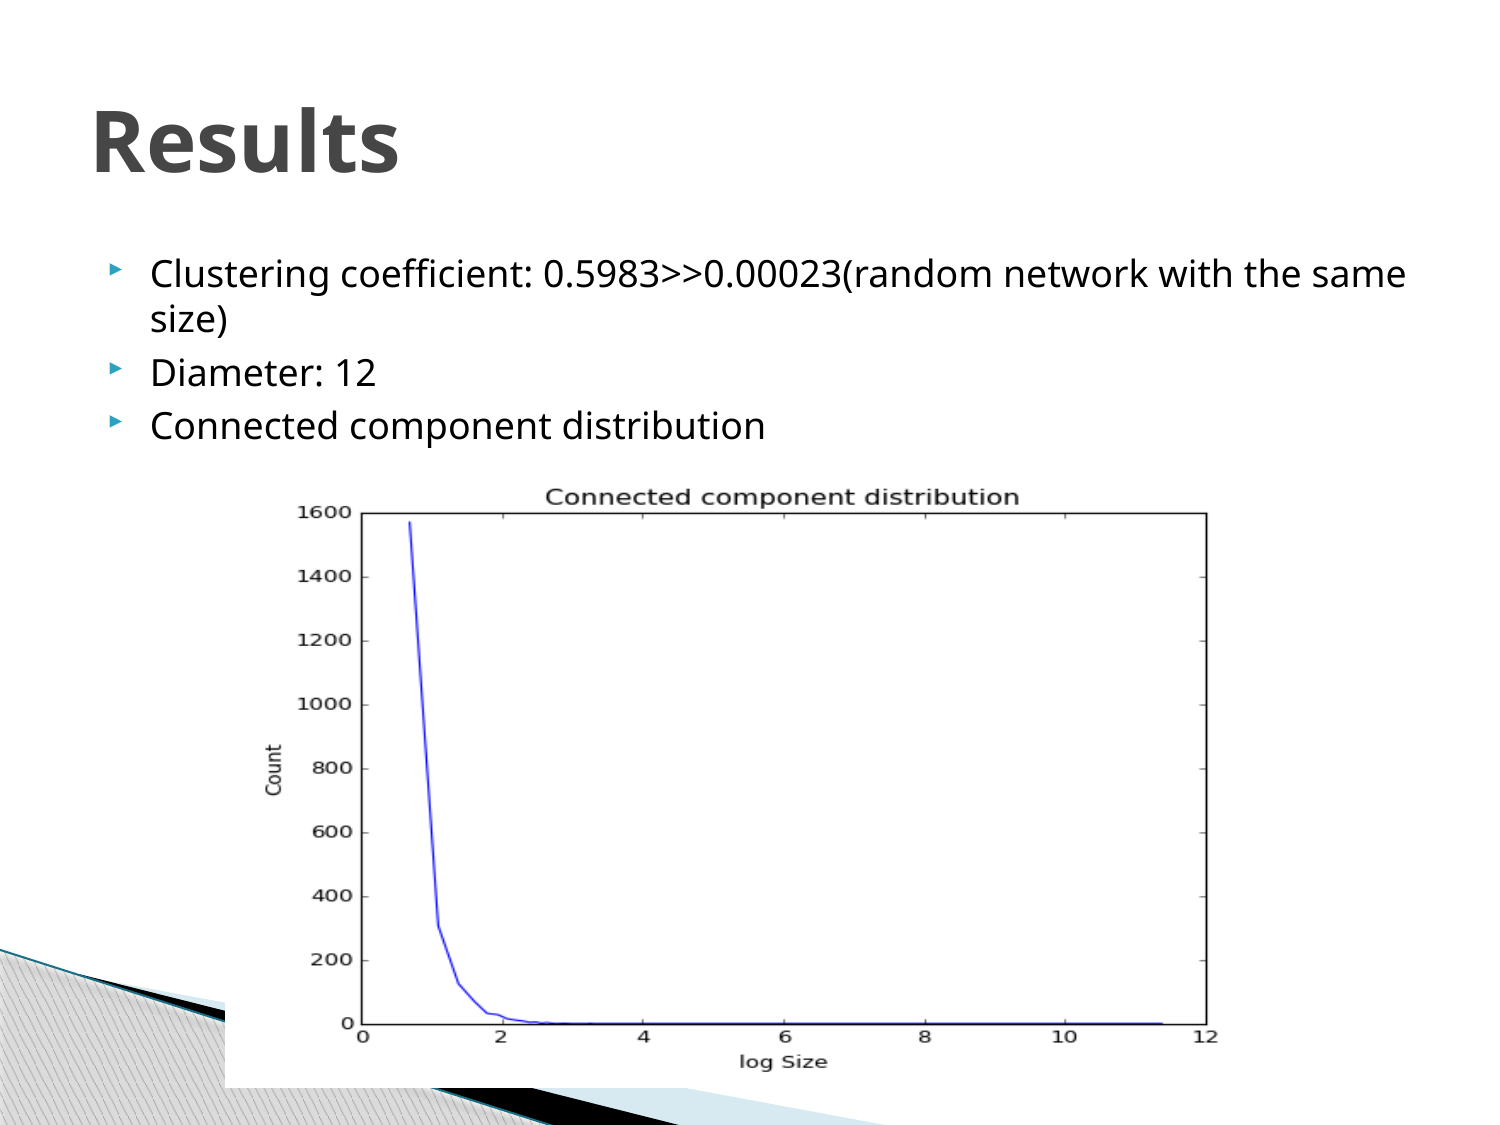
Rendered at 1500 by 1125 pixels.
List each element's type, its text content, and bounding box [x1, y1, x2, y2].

list Clustering coefficient: 0.5983>>0.00023(random network with the same size) Diameter: 12 Connected component distribution [75, 243, 1425, 986]
picture [224, 449, 1315, 1088]
title Results [75, 45, 1425, 233]
